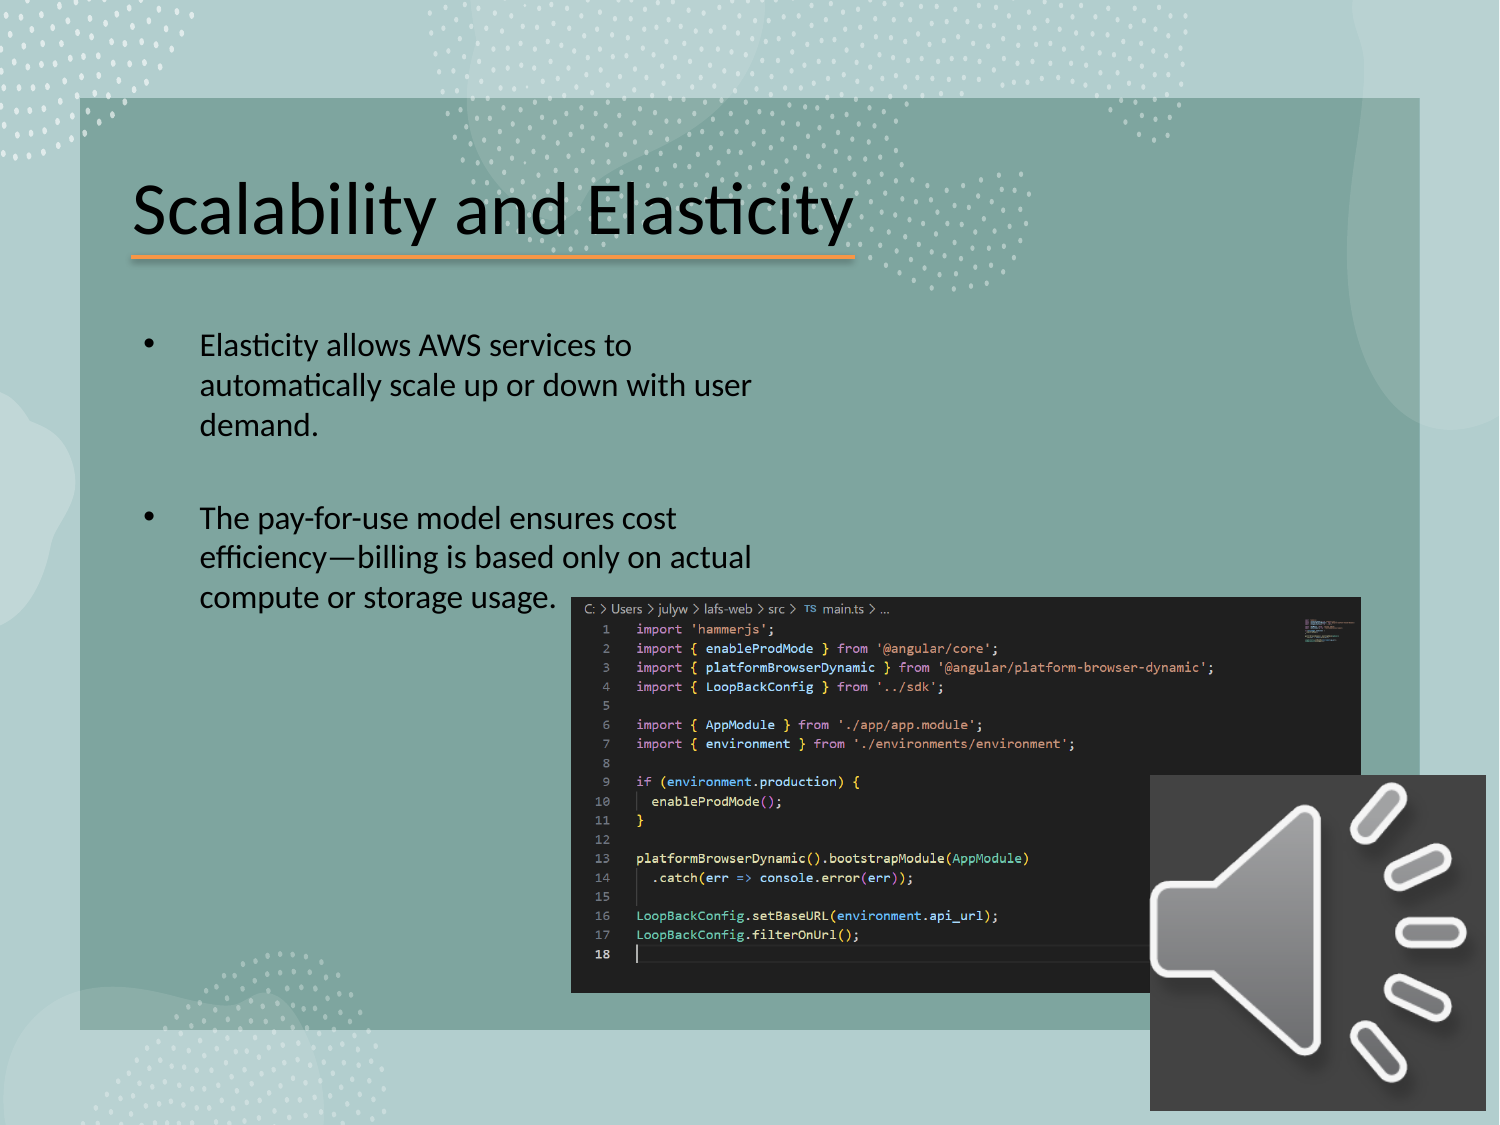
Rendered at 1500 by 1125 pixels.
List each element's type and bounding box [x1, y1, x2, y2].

text_box [0, 0, 1500, 1125]
picture [1148, 773, 1487, 1112]
